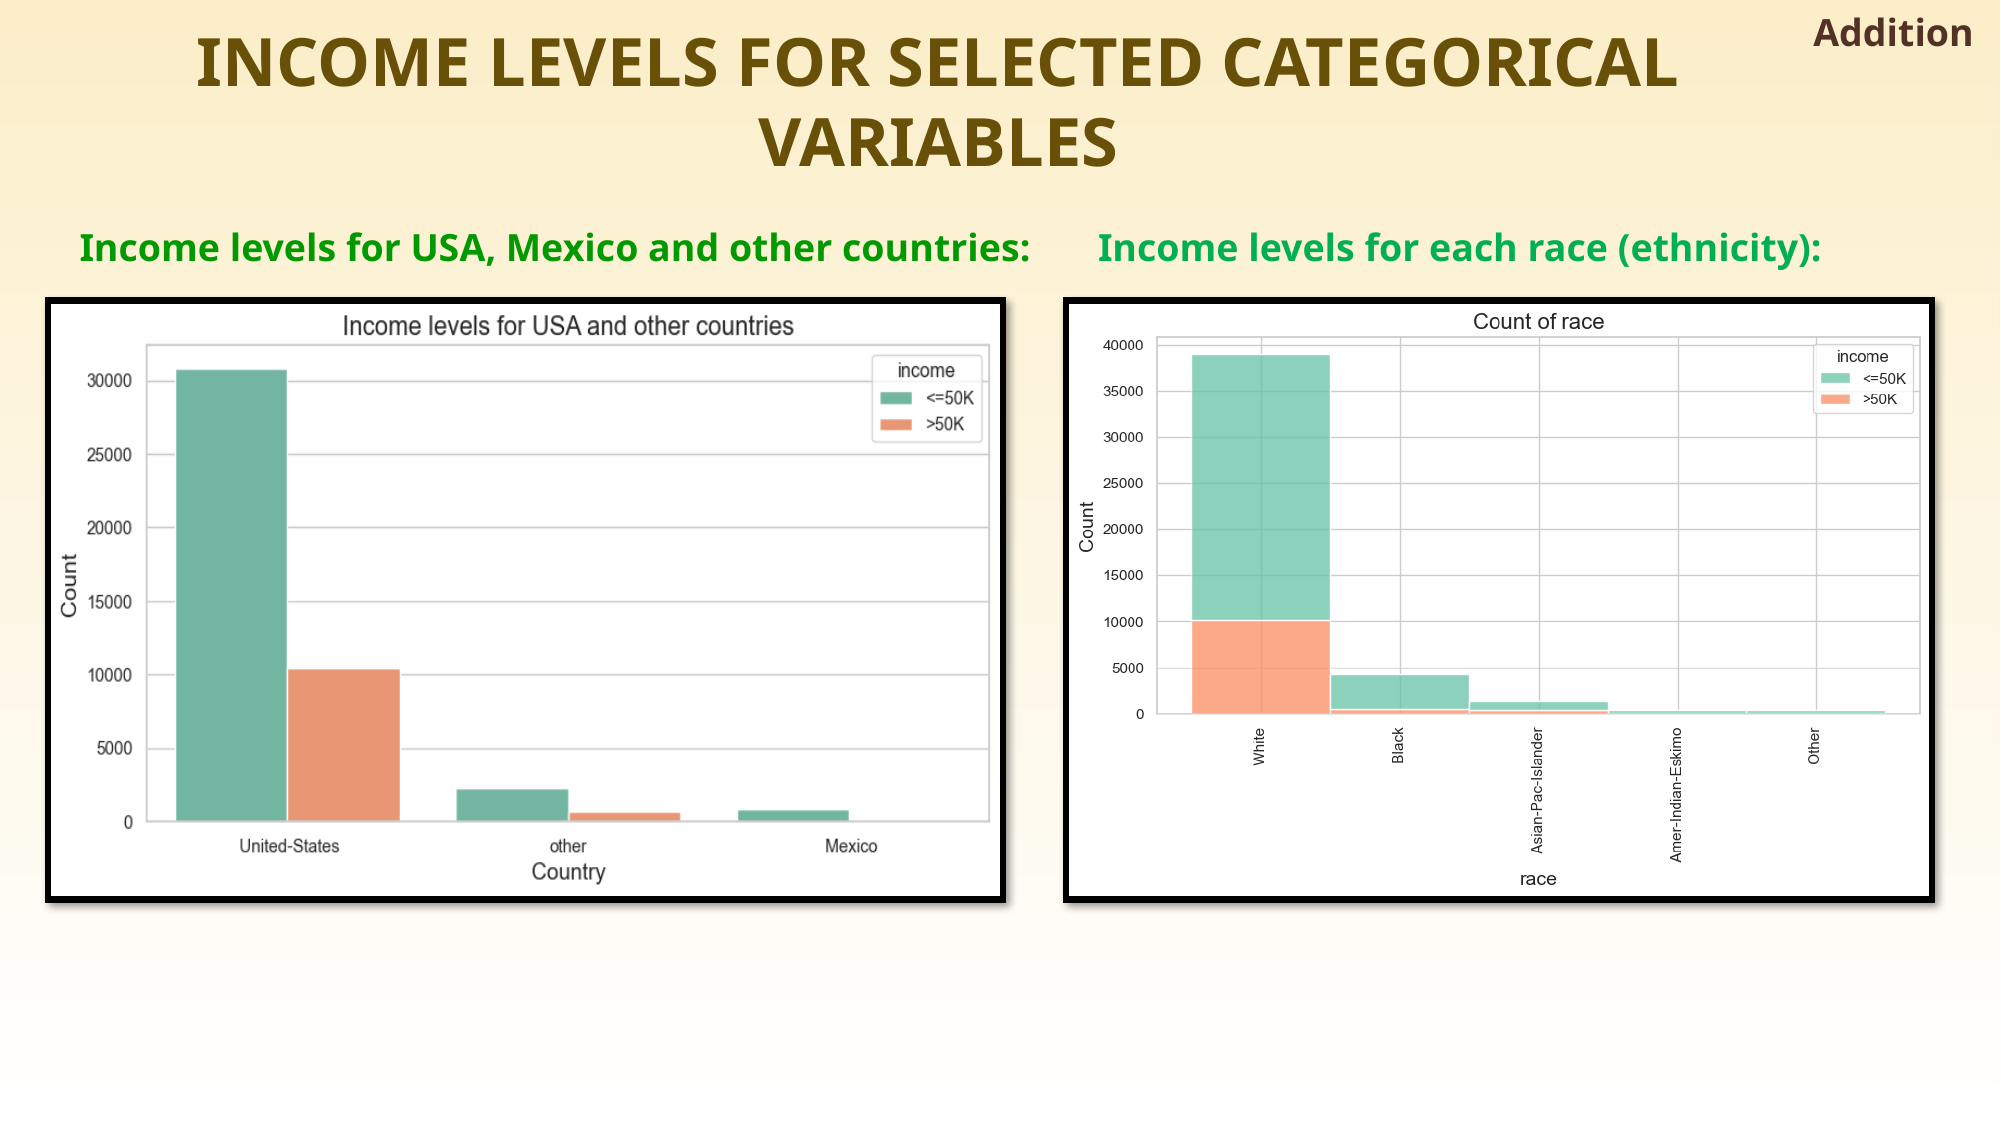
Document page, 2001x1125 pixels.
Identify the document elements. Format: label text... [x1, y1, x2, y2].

text_box Income levels for USA, Mexico and other countries: [64, 216, 1051, 276]
text_box Income levels for each race (ethnicity): [1083, 216, 2000, 276]
text_box [0, 0, 2000, 1125]
text_box Addition [1787, 1, 2000, 62]
picture [1068, 303, 1930, 897]
picture [50, 303, 1001, 897]
text_box INCOME LEVELS FOR SELECTED CATEGORICAL VARIABLES [64, 12, 1813, 188]
